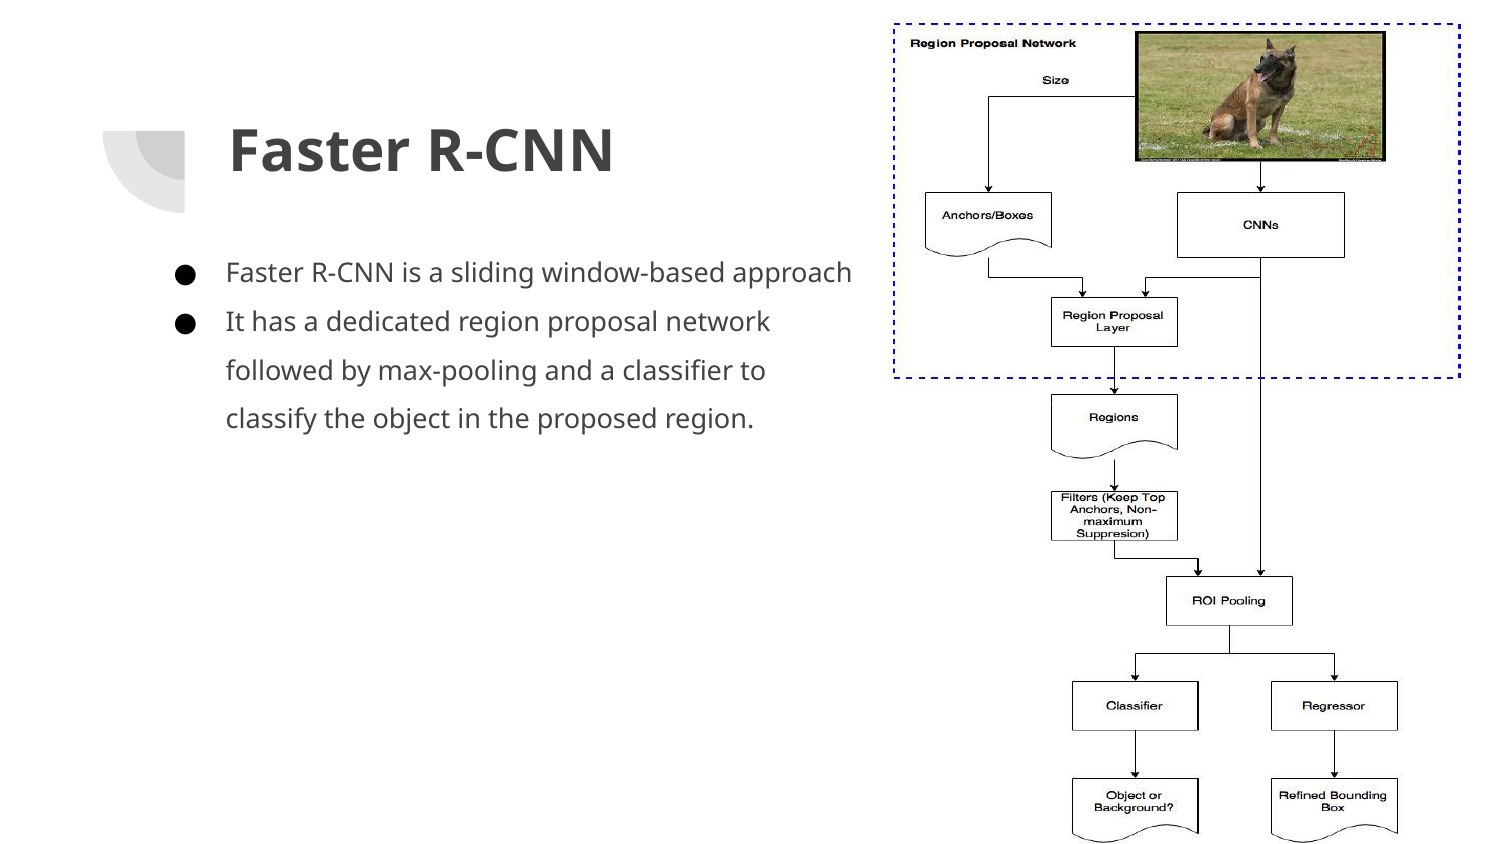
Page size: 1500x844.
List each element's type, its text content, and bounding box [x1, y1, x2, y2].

picture [893, 23, 1461, 844]
title Faster R-CNN [213, 98, 888, 263]
text_box Faster R-CNN is a sliding window-based approach It has a dedicated region proposal network followed by max-pooling and a classifier to classify the object in the proposed region. [135, 224, 869, 568]
